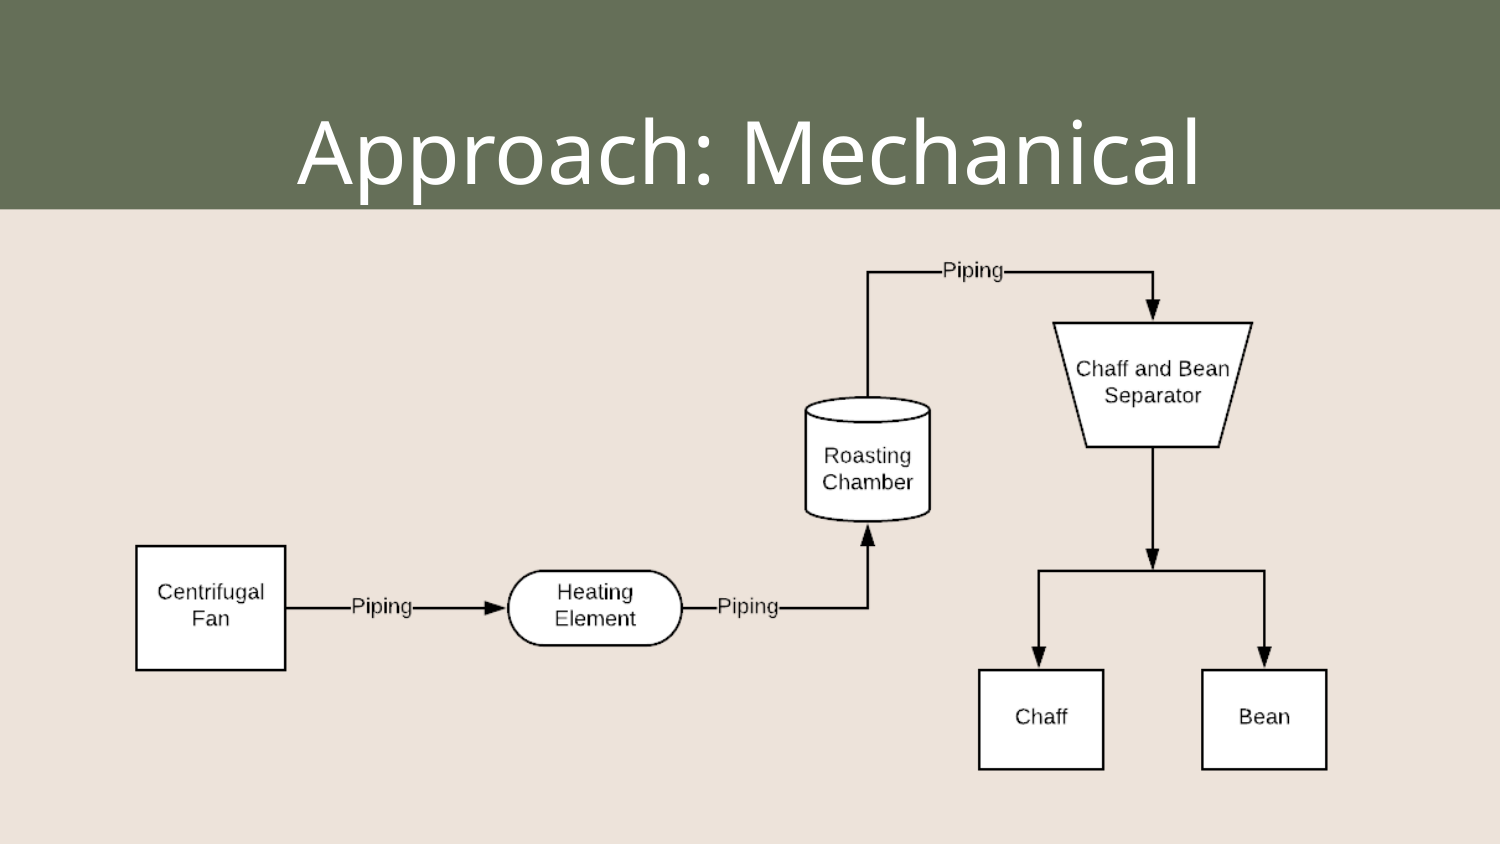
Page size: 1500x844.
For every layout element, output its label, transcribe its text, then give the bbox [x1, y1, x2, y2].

picture [87, 209, 1376, 819]
title Approach: Mechanical [51, 82, 1449, 185]
